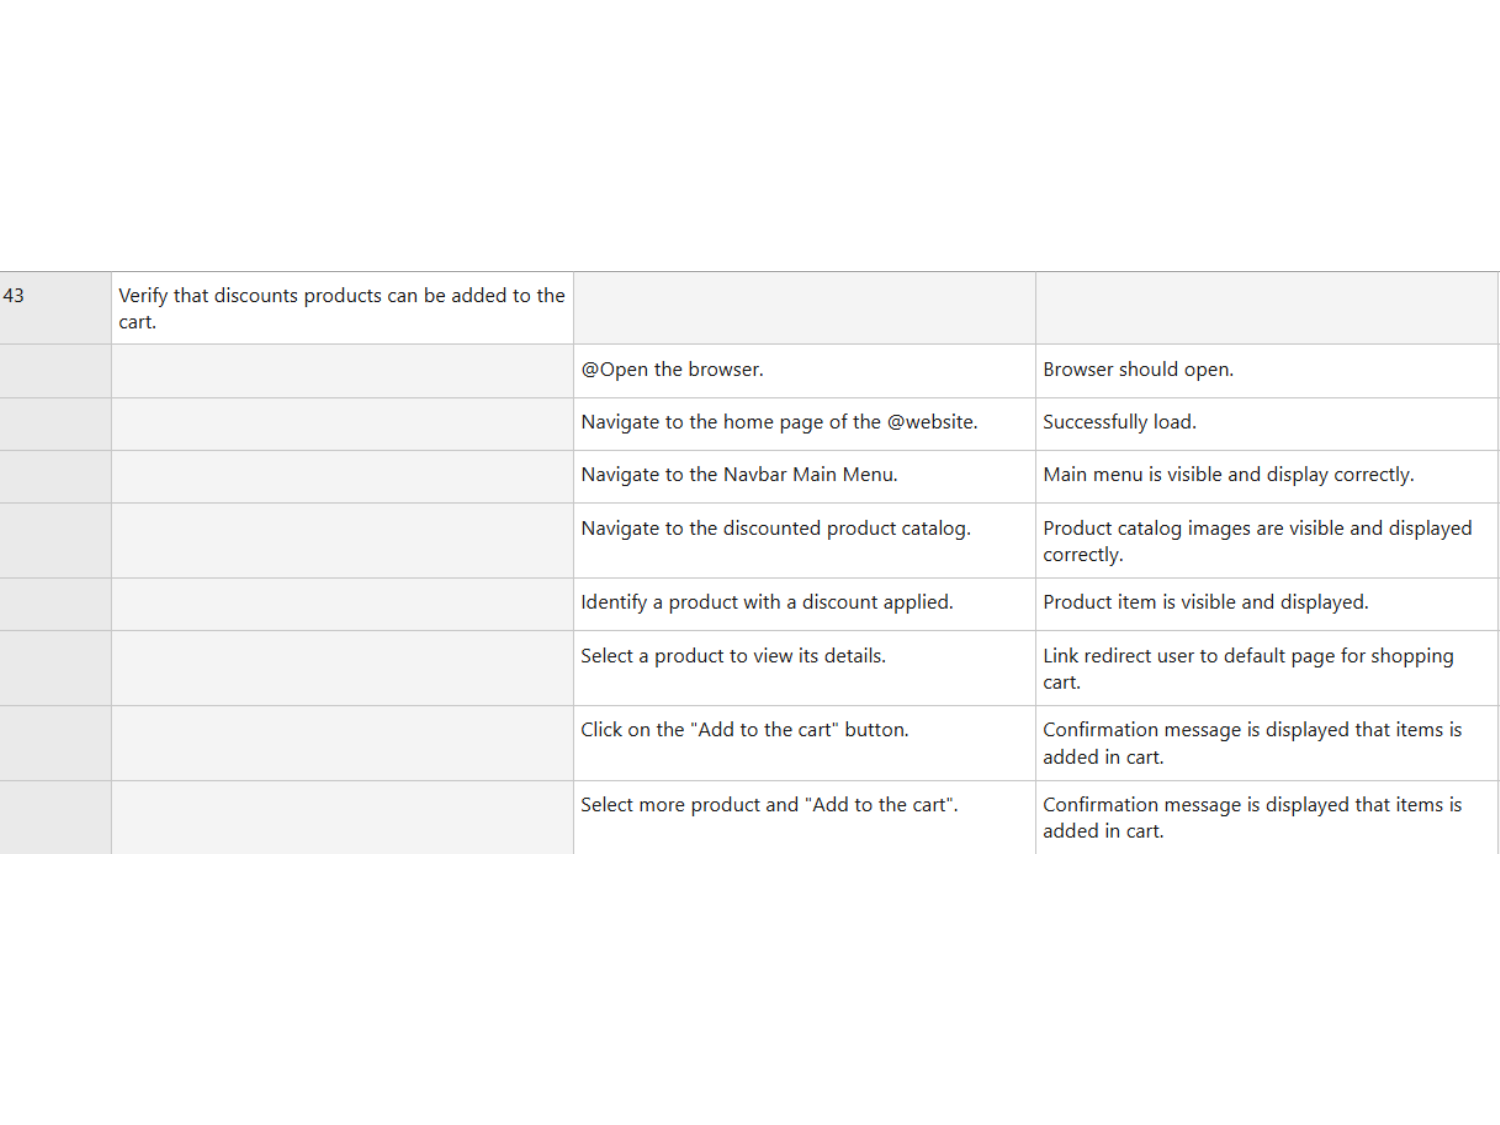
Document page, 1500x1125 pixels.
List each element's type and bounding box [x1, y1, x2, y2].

picture [0, 270, 1500, 854]
